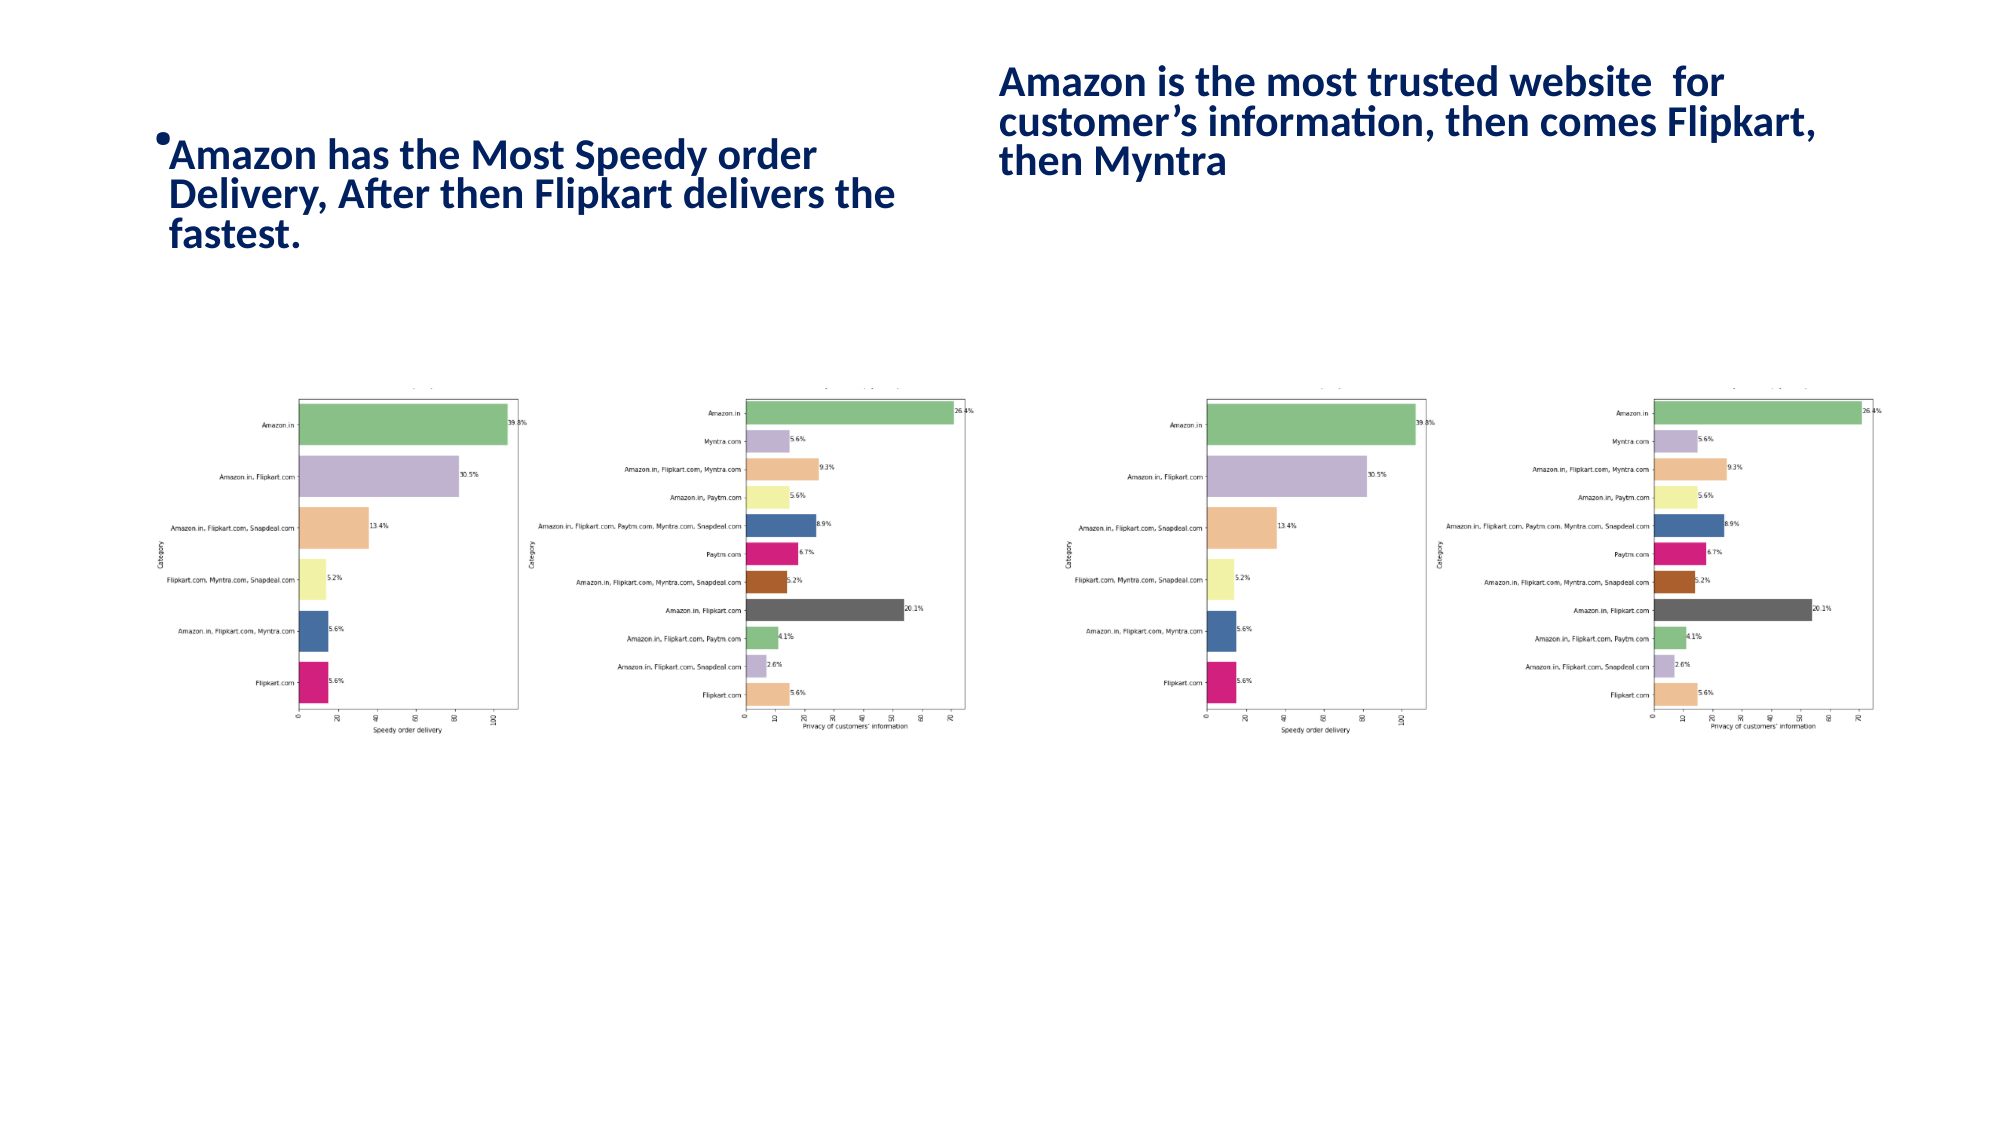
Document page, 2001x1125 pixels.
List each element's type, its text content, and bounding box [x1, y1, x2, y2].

title . [137, 59, 1863, 278]
list Amazon has the Most Speedy order Delivery, After then Flipkart delivers the fastest. [153, 130, 1000, 266]
picture [1013, 388, 1895, 737]
picture [105, 388, 987, 737]
list Amazon is the most trusted website for customer’s information, then comes Flipkart, then Myntra [983, 56, 1835, 192]
